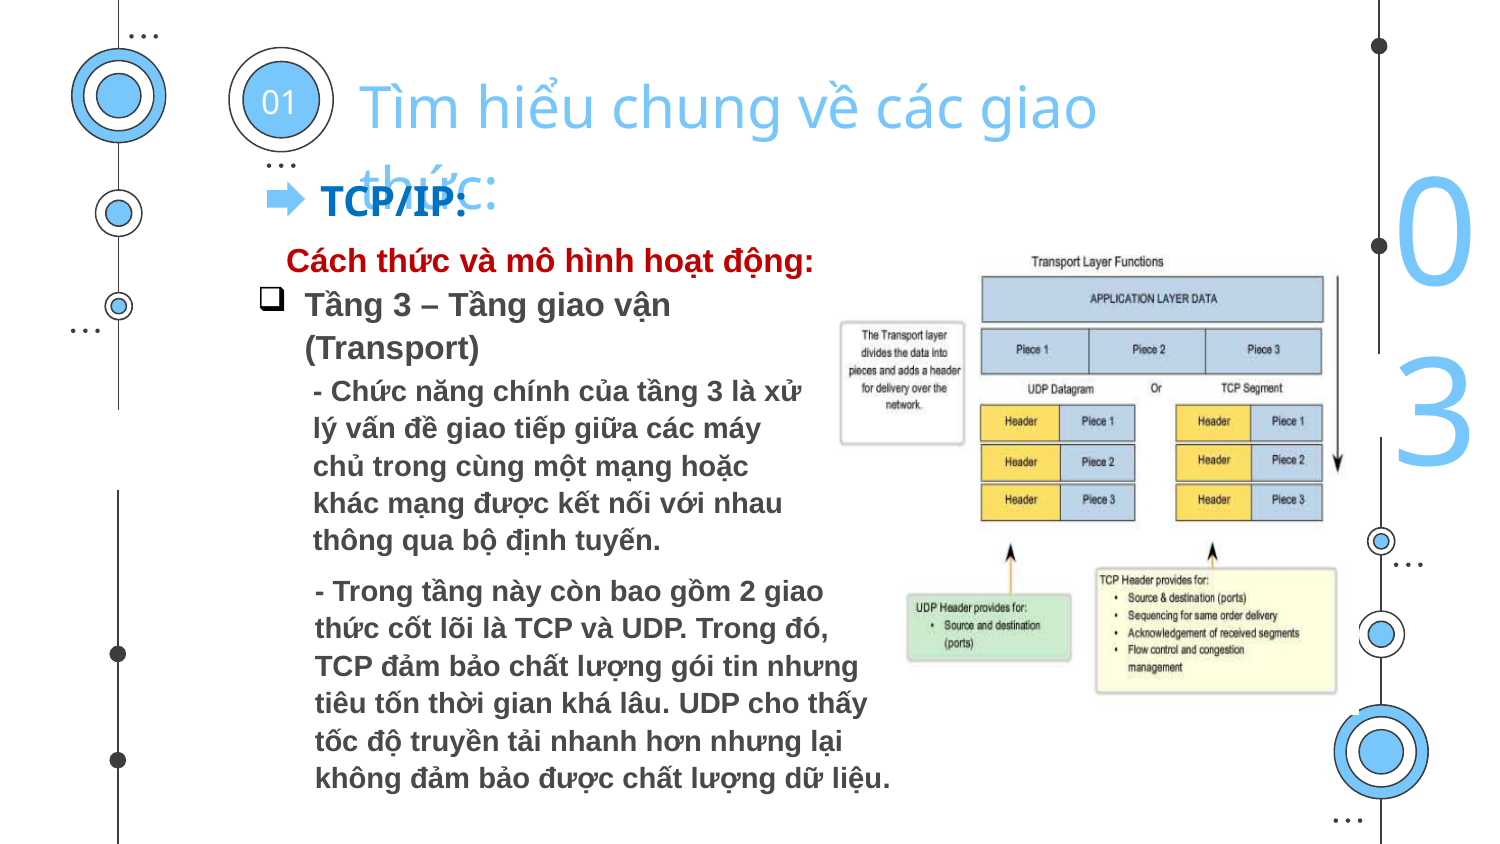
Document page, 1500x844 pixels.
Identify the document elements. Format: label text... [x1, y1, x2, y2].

text_box Tìm hiểu chung về các giao thức: [344, 45, 1169, 109]
text_box 03 [1364, 333, 1500, 510]
text_box - Trong tầng này còn bao gồm 2 giao thức cốt lõi là TCP và UDP. Trong đó, TCP đảm bảo chất lượng gói tin nhưng tiêu tốn thời gian khá lâu. UDP cho thấy tốc độ truyền tải nhanh hơn nhưng lại không đảm bảo được chất lượng dữ liệu. [299, 555, 908, 762]
picture [823, 242, 1359, 716]
text_box [264, 179, 307, 210]
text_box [228, 47, 334, 169]
text_box TCP/IP: [304, 160, 972, 203]
text_box - Chức năng chính của tầng 3 là xử lý vấn đề giao tiếp giữa các máy chủ trong cùng một mạng hoặc khác mạng được kết nối với nhau thông qua bộ định tuyến. [297, 354, 818, 562]
text_box Cách thức và mô hình hoạt động: [271, 203, 1325, 289]
text_box Tầng 3 – Tầng giao vận (Transport) [242, 265, 765, 351]
